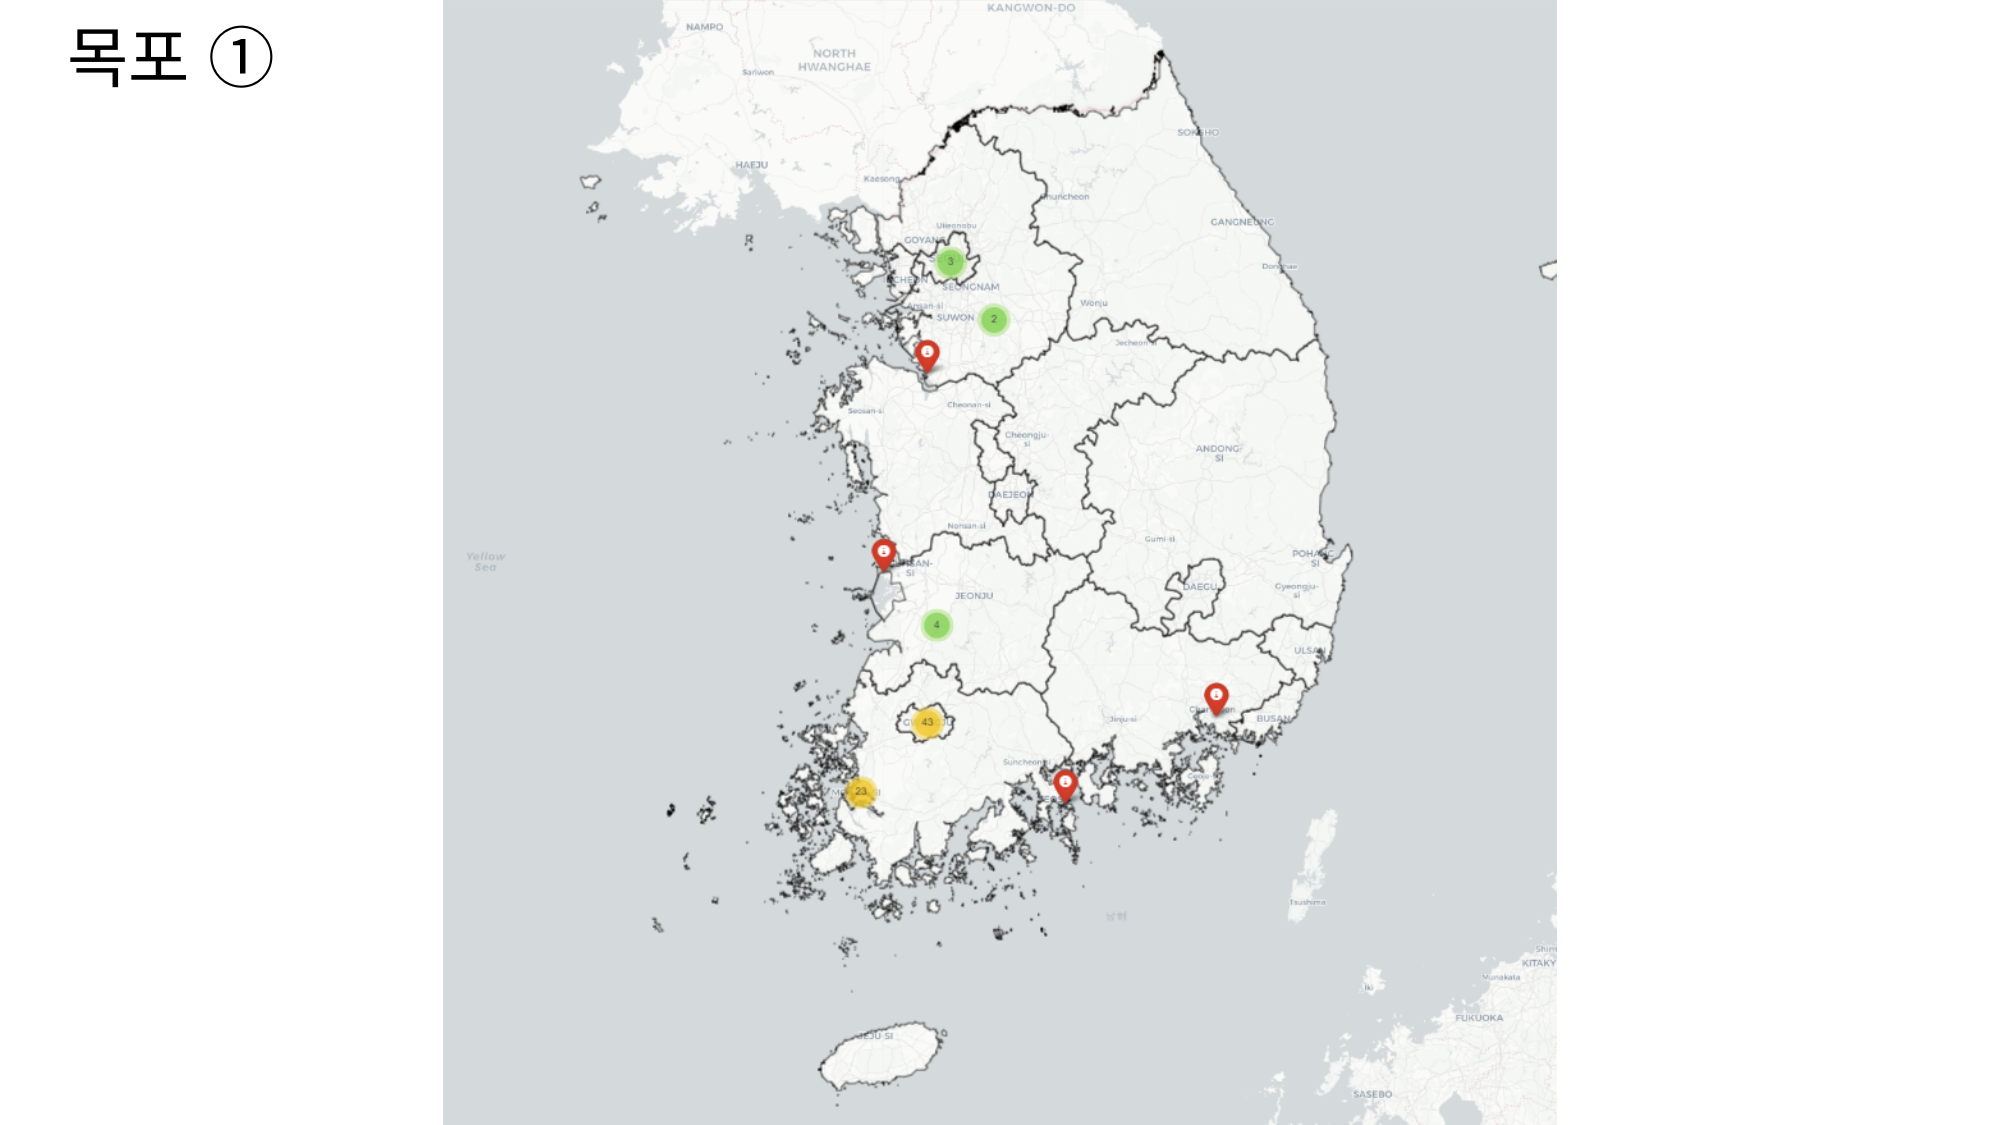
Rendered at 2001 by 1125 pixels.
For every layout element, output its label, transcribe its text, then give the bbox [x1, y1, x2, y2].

text_box 목포 ① [52, 8, 291, 104]
picture [443, 0, 1557, 1125]
